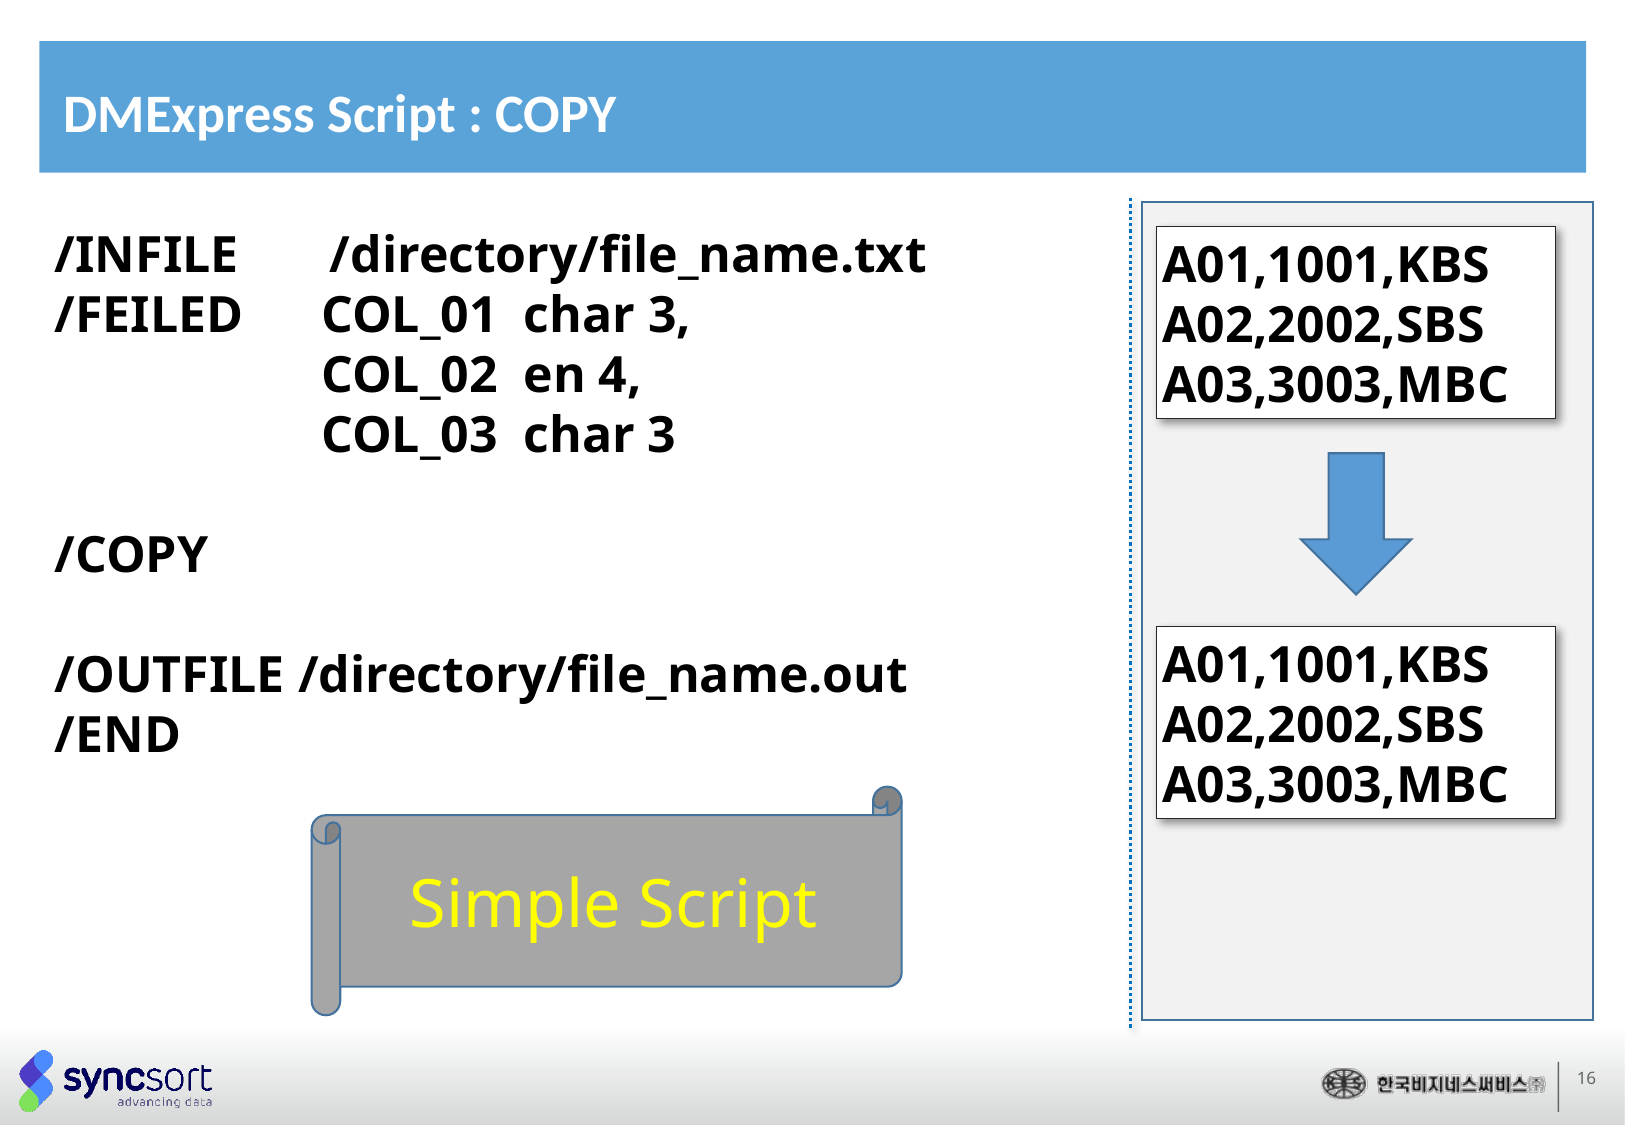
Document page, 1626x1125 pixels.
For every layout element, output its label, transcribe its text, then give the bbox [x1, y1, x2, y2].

text_box [1141, 201, 1594, 1021]
text_box Simple Script [310, 785, 903, 1017]
title DMExpress Script : COPY [48, 55, 1579, 175]
text_box /INFILE /directory/file_name.txt /FEILED COL_01 char 3, /FEILED COL_02 en 4, /FEILED COL_03 char 3 /COPY /OUTFILE /directory/file_name.out /END [48, 216, 1129, 768]
text_box [1298, 452, 1414, 596]
text_box A01,1001,KBS A02,2002,SBS A03,3003,MBC [1156, 226, 1556, 419]
text_box A01,1001,KBS A02,2002,SBS A03,3003,MBC [1156, 626, 1556, 819]
picture [0, 1024, 1625, 1125]
